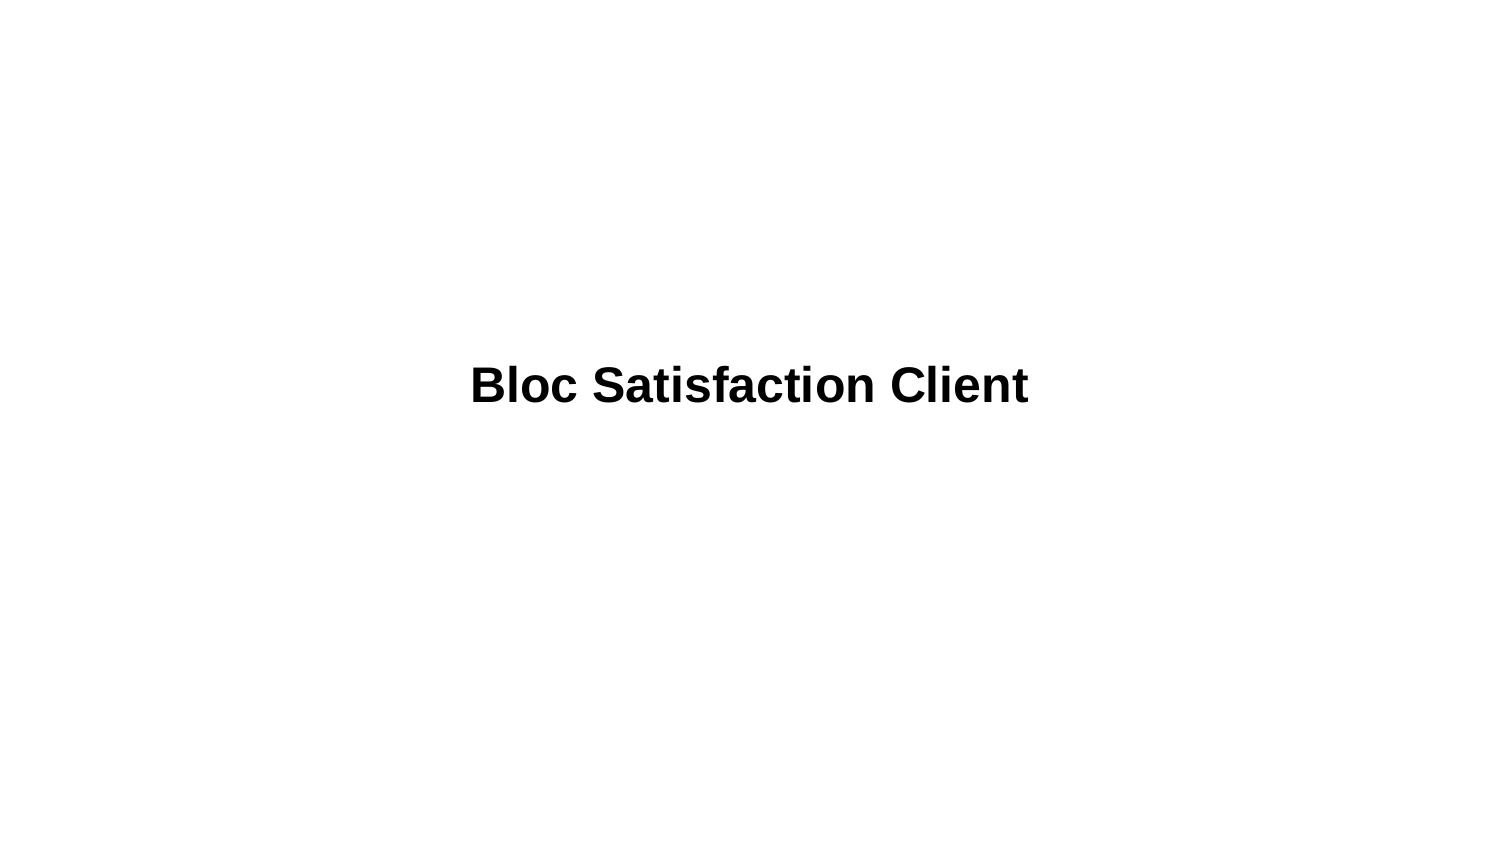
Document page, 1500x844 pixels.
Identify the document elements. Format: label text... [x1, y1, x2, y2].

title Bloc Satisfaction Client [75, 351, 1425, 493]
